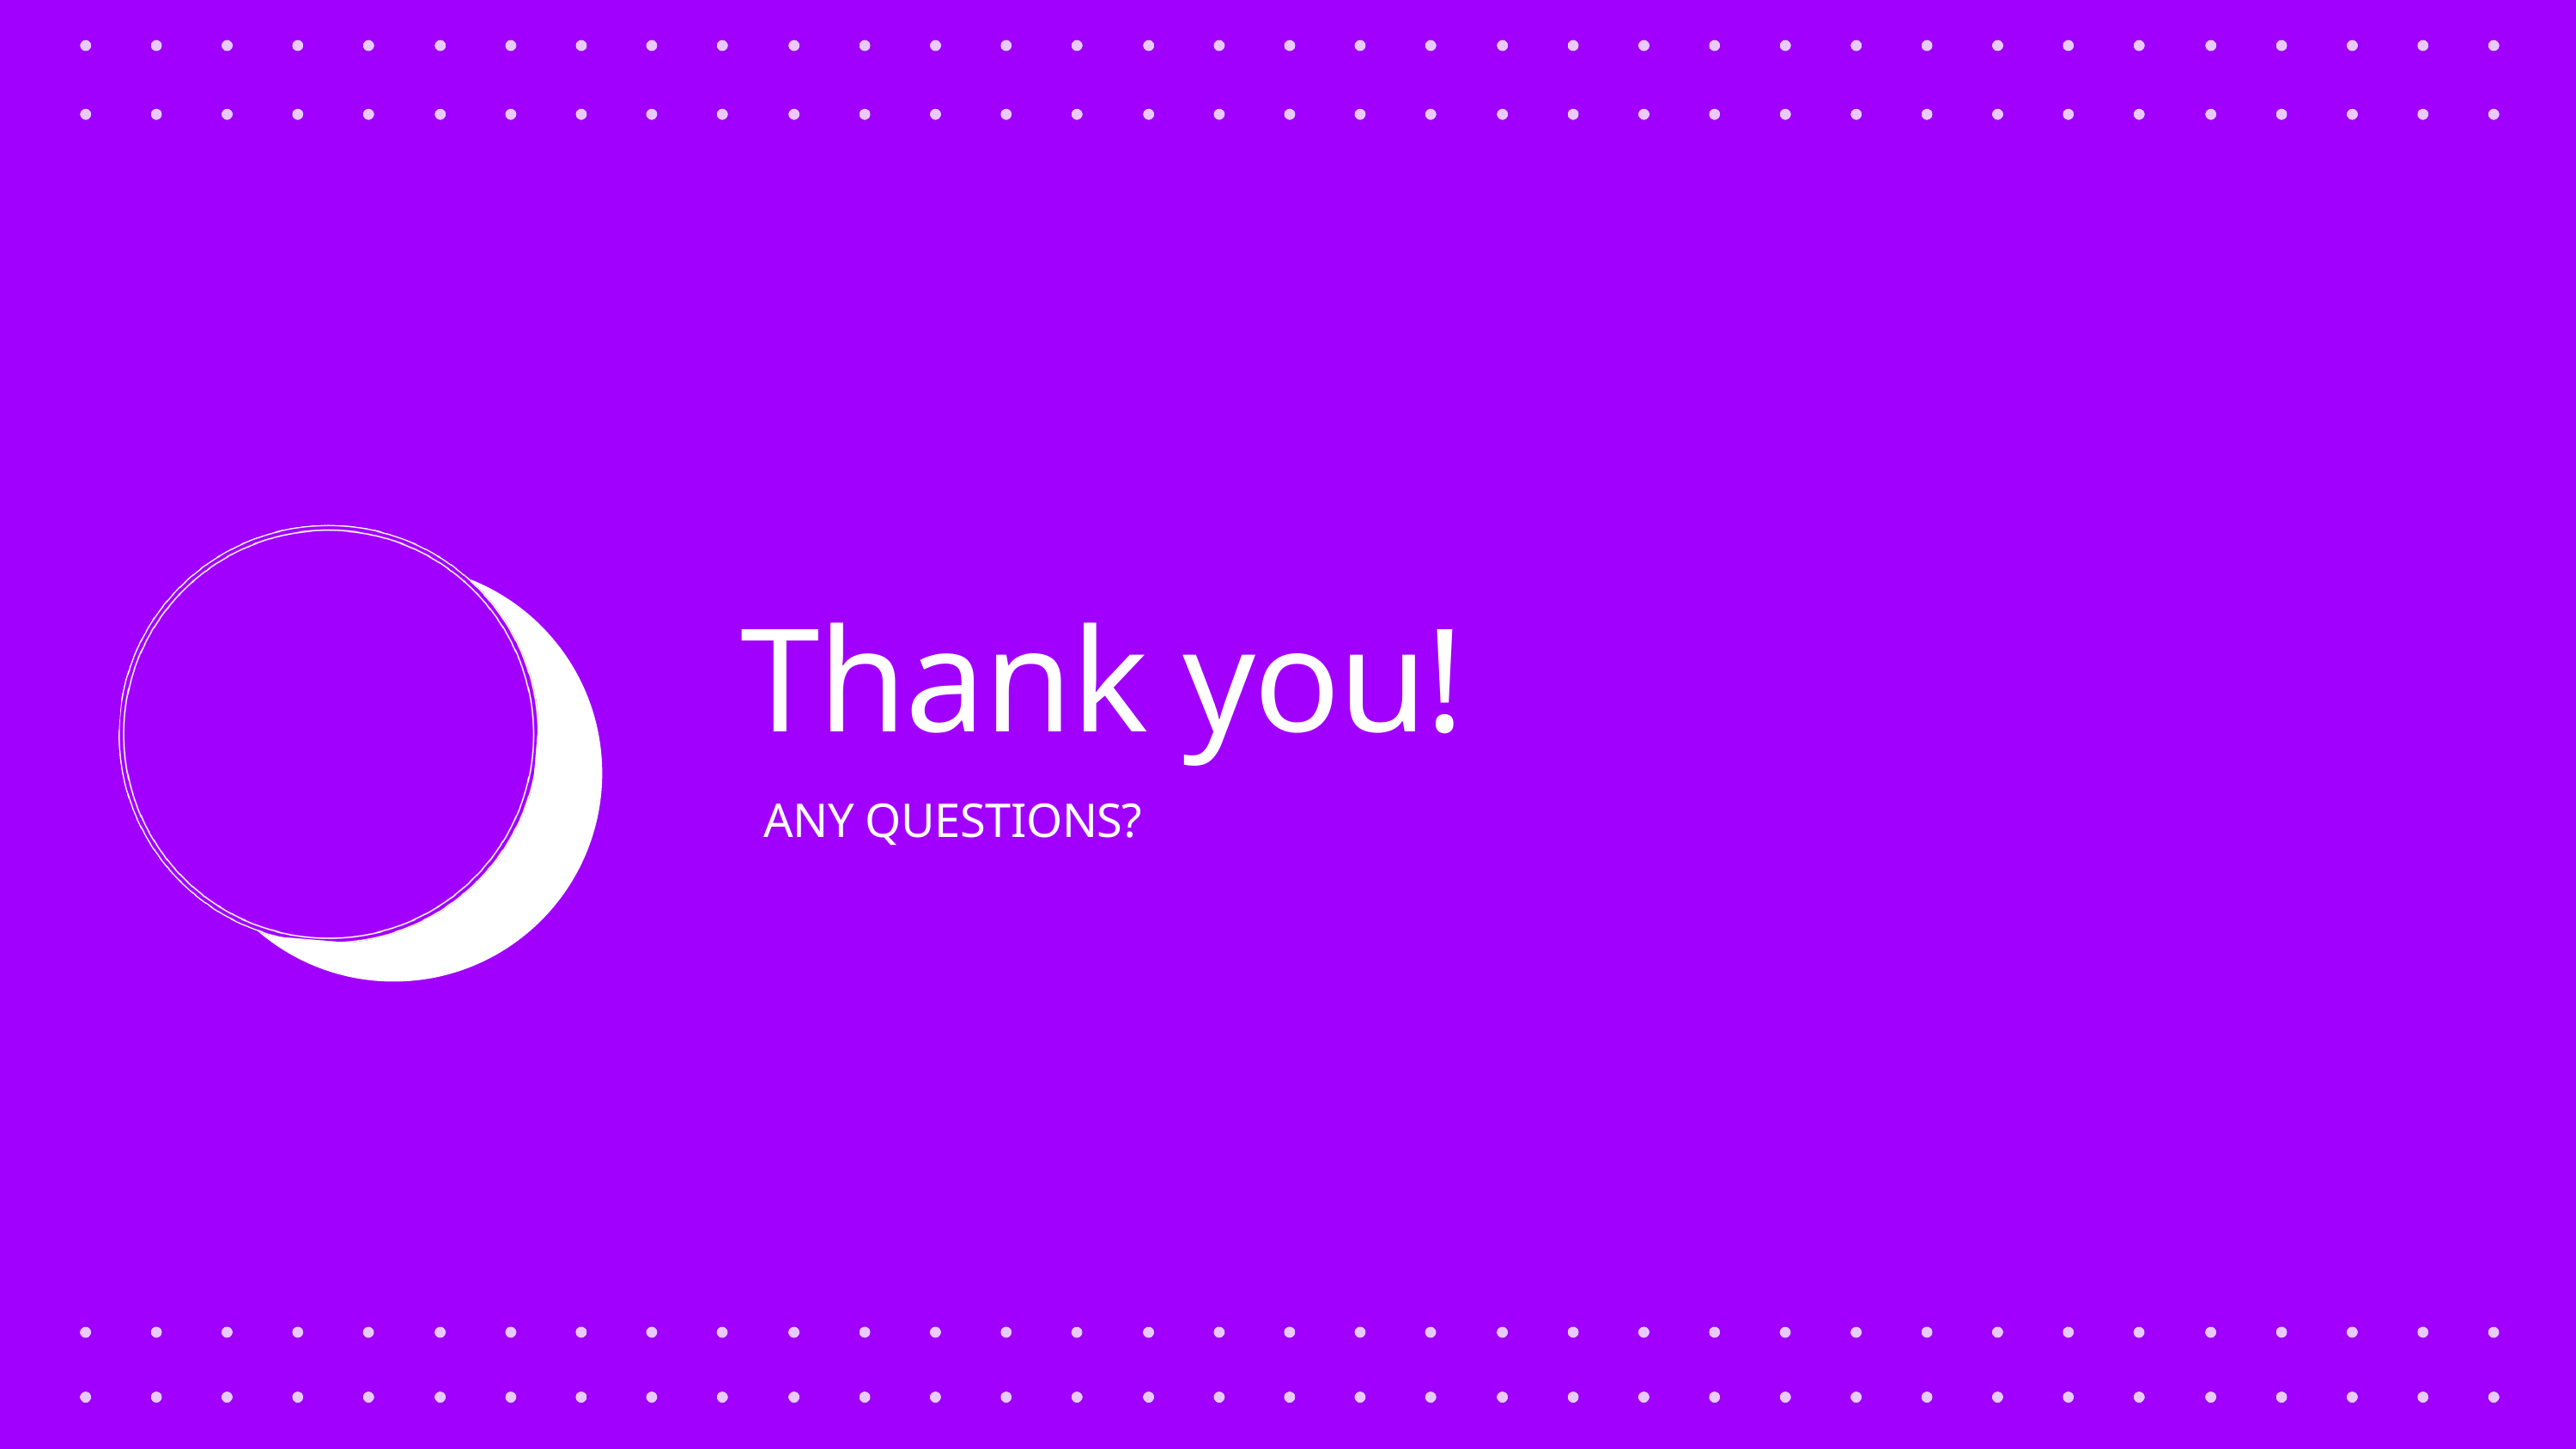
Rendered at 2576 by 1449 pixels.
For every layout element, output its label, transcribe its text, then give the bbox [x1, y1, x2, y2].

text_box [102, 506, 603, 982]
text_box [72, 1322, 2504, 1449]
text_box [72, 0, 2504, 124]
text_box Thank you! [657, 588, 1465, 761]
text_box ANY QUESTIONS? [763, 781, 1522, 847]
